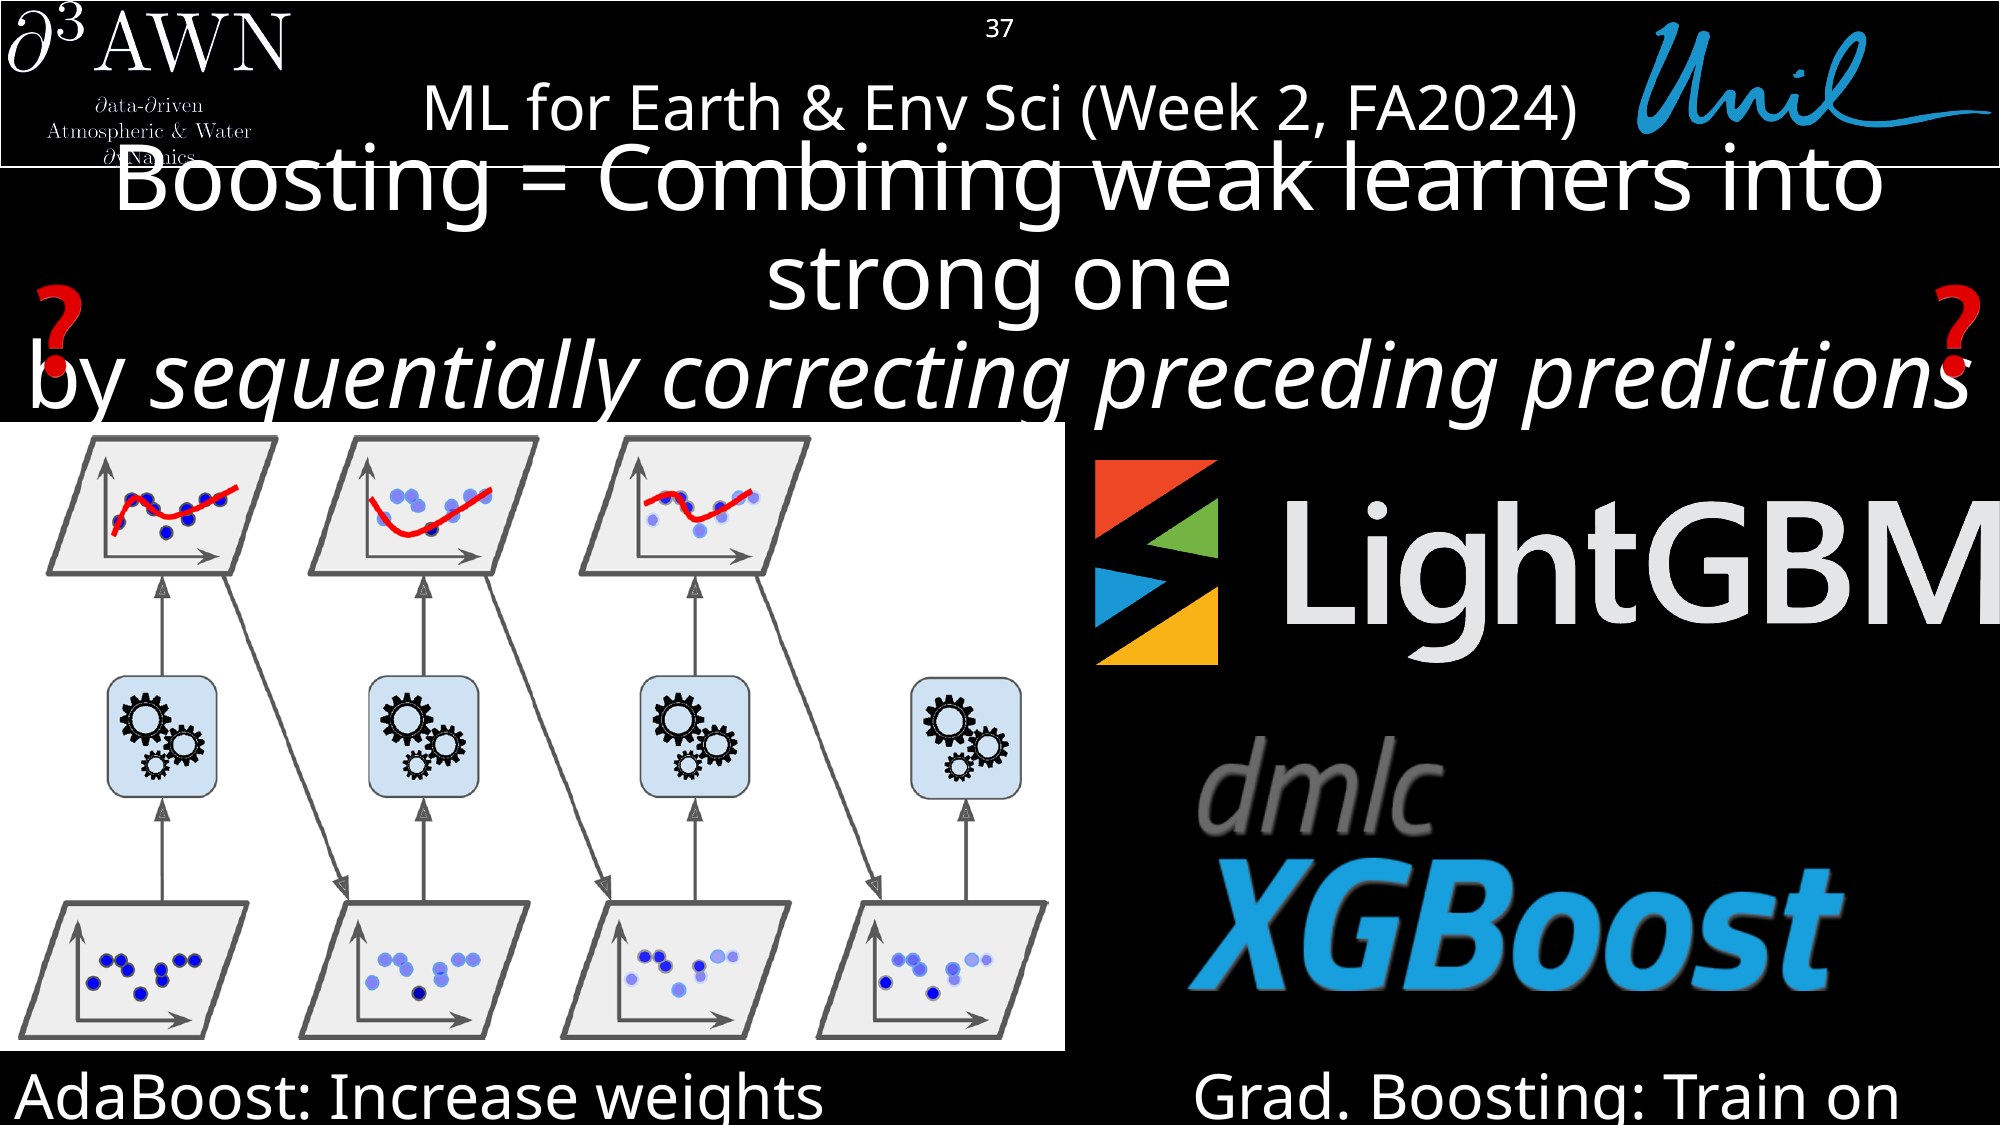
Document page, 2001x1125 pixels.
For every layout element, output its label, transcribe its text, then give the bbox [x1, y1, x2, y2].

picture [1898, 272, 2000, 389]
picture [0, 272, 116, 389]
picture [0, 422, 1065, 1051]
title Boosting = Combining weak learners into strong one by sequentially correcting preceding predictions [0, 171, 2000, 389]
slide_number 37 [774, 0, 1225, 60]
picture [0, 0, 298, 168]
picture [1094, 460, 2000, 665]
text_box AdaBoost: Increase weights (misclassified) [0, 1050, 1113, 1125]
text_box Grad. Boosting: Train on resid. [1138, 1050, 1957, 1125]
picture [1187, 736, 1848, 991]
picture [1609, 22, 2000, 145]
